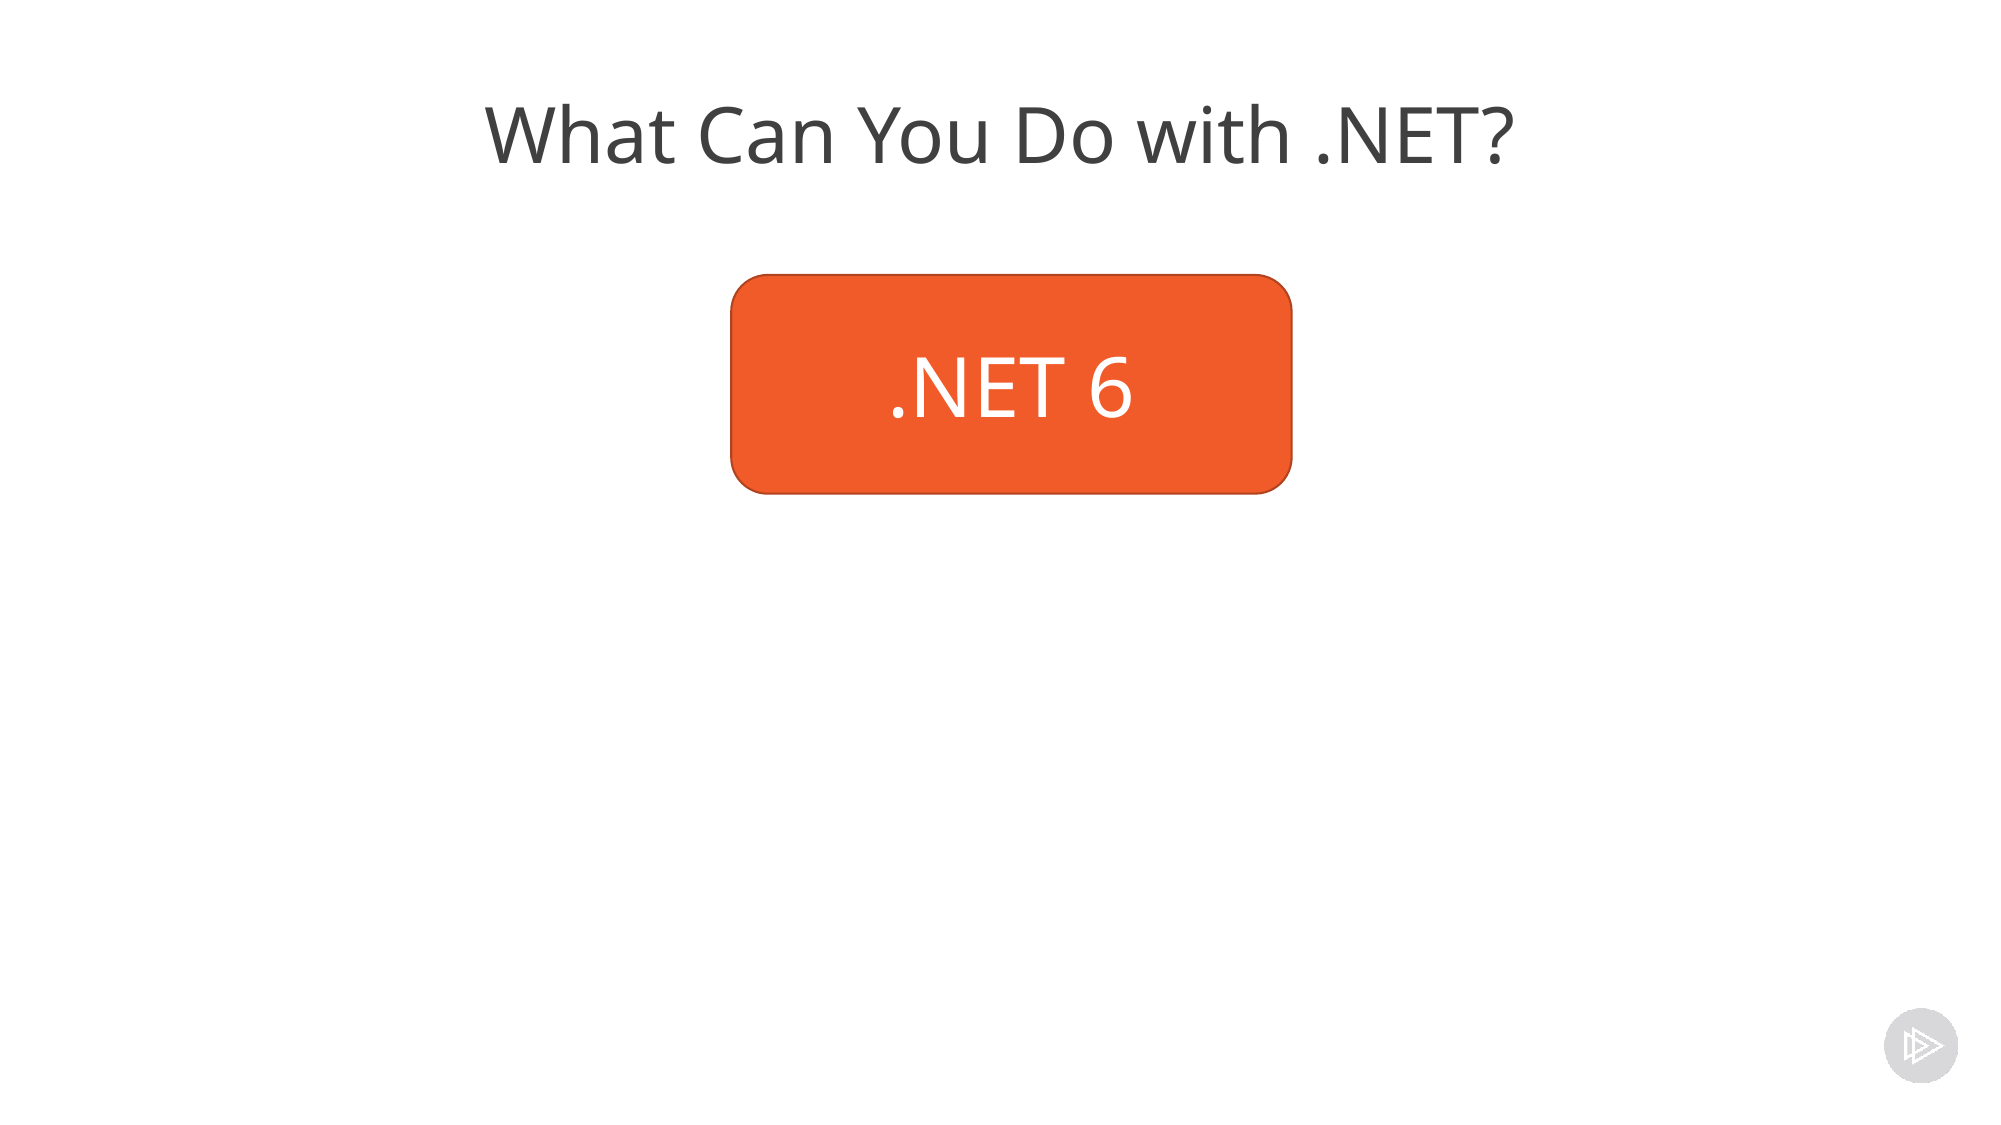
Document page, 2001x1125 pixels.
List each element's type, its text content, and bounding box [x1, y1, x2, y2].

title printf / printfn [1884, 1008, 1958, 1083]
title What Can You Do with .NET? [137, 93, 1863, 183]
text_box .NET 6 [730, 273, 1293, 495]
